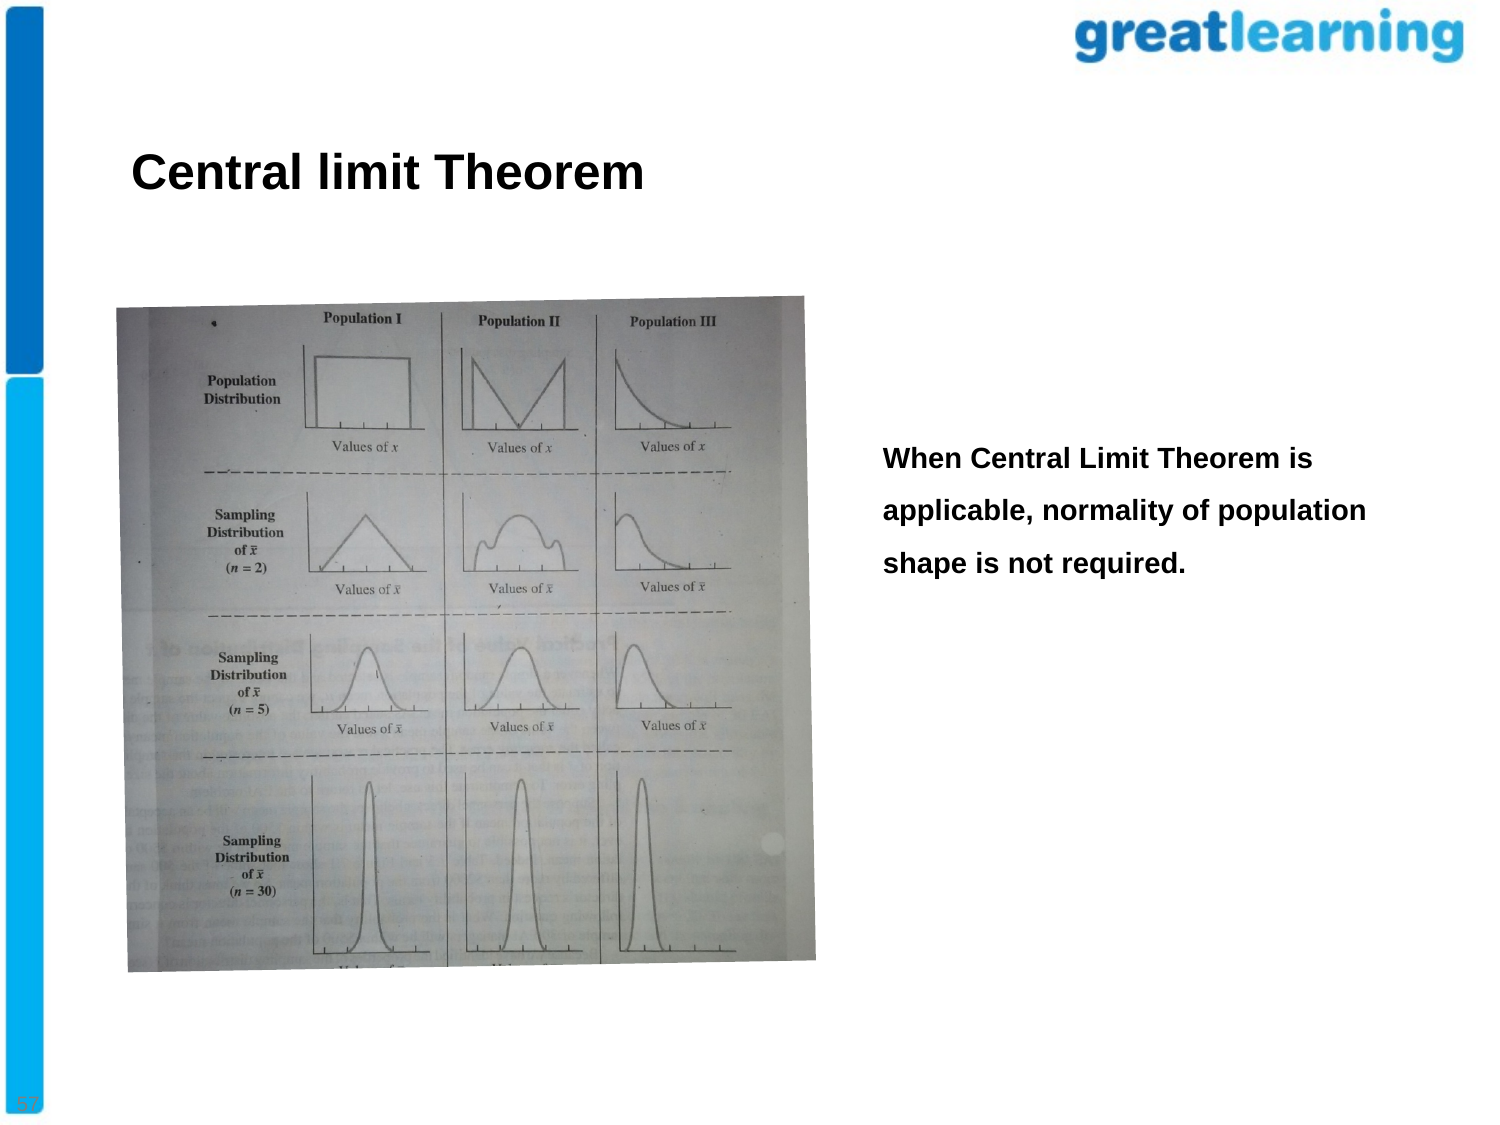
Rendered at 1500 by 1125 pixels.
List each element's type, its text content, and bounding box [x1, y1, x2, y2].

title Central limit Theorem [116, 132, 1411, 296]
picture [0, 0, 1500, 1125]
text_box When Central Limit Theorem is applicable, normality of population shape is not required. [868, 414, 1435, 587]
